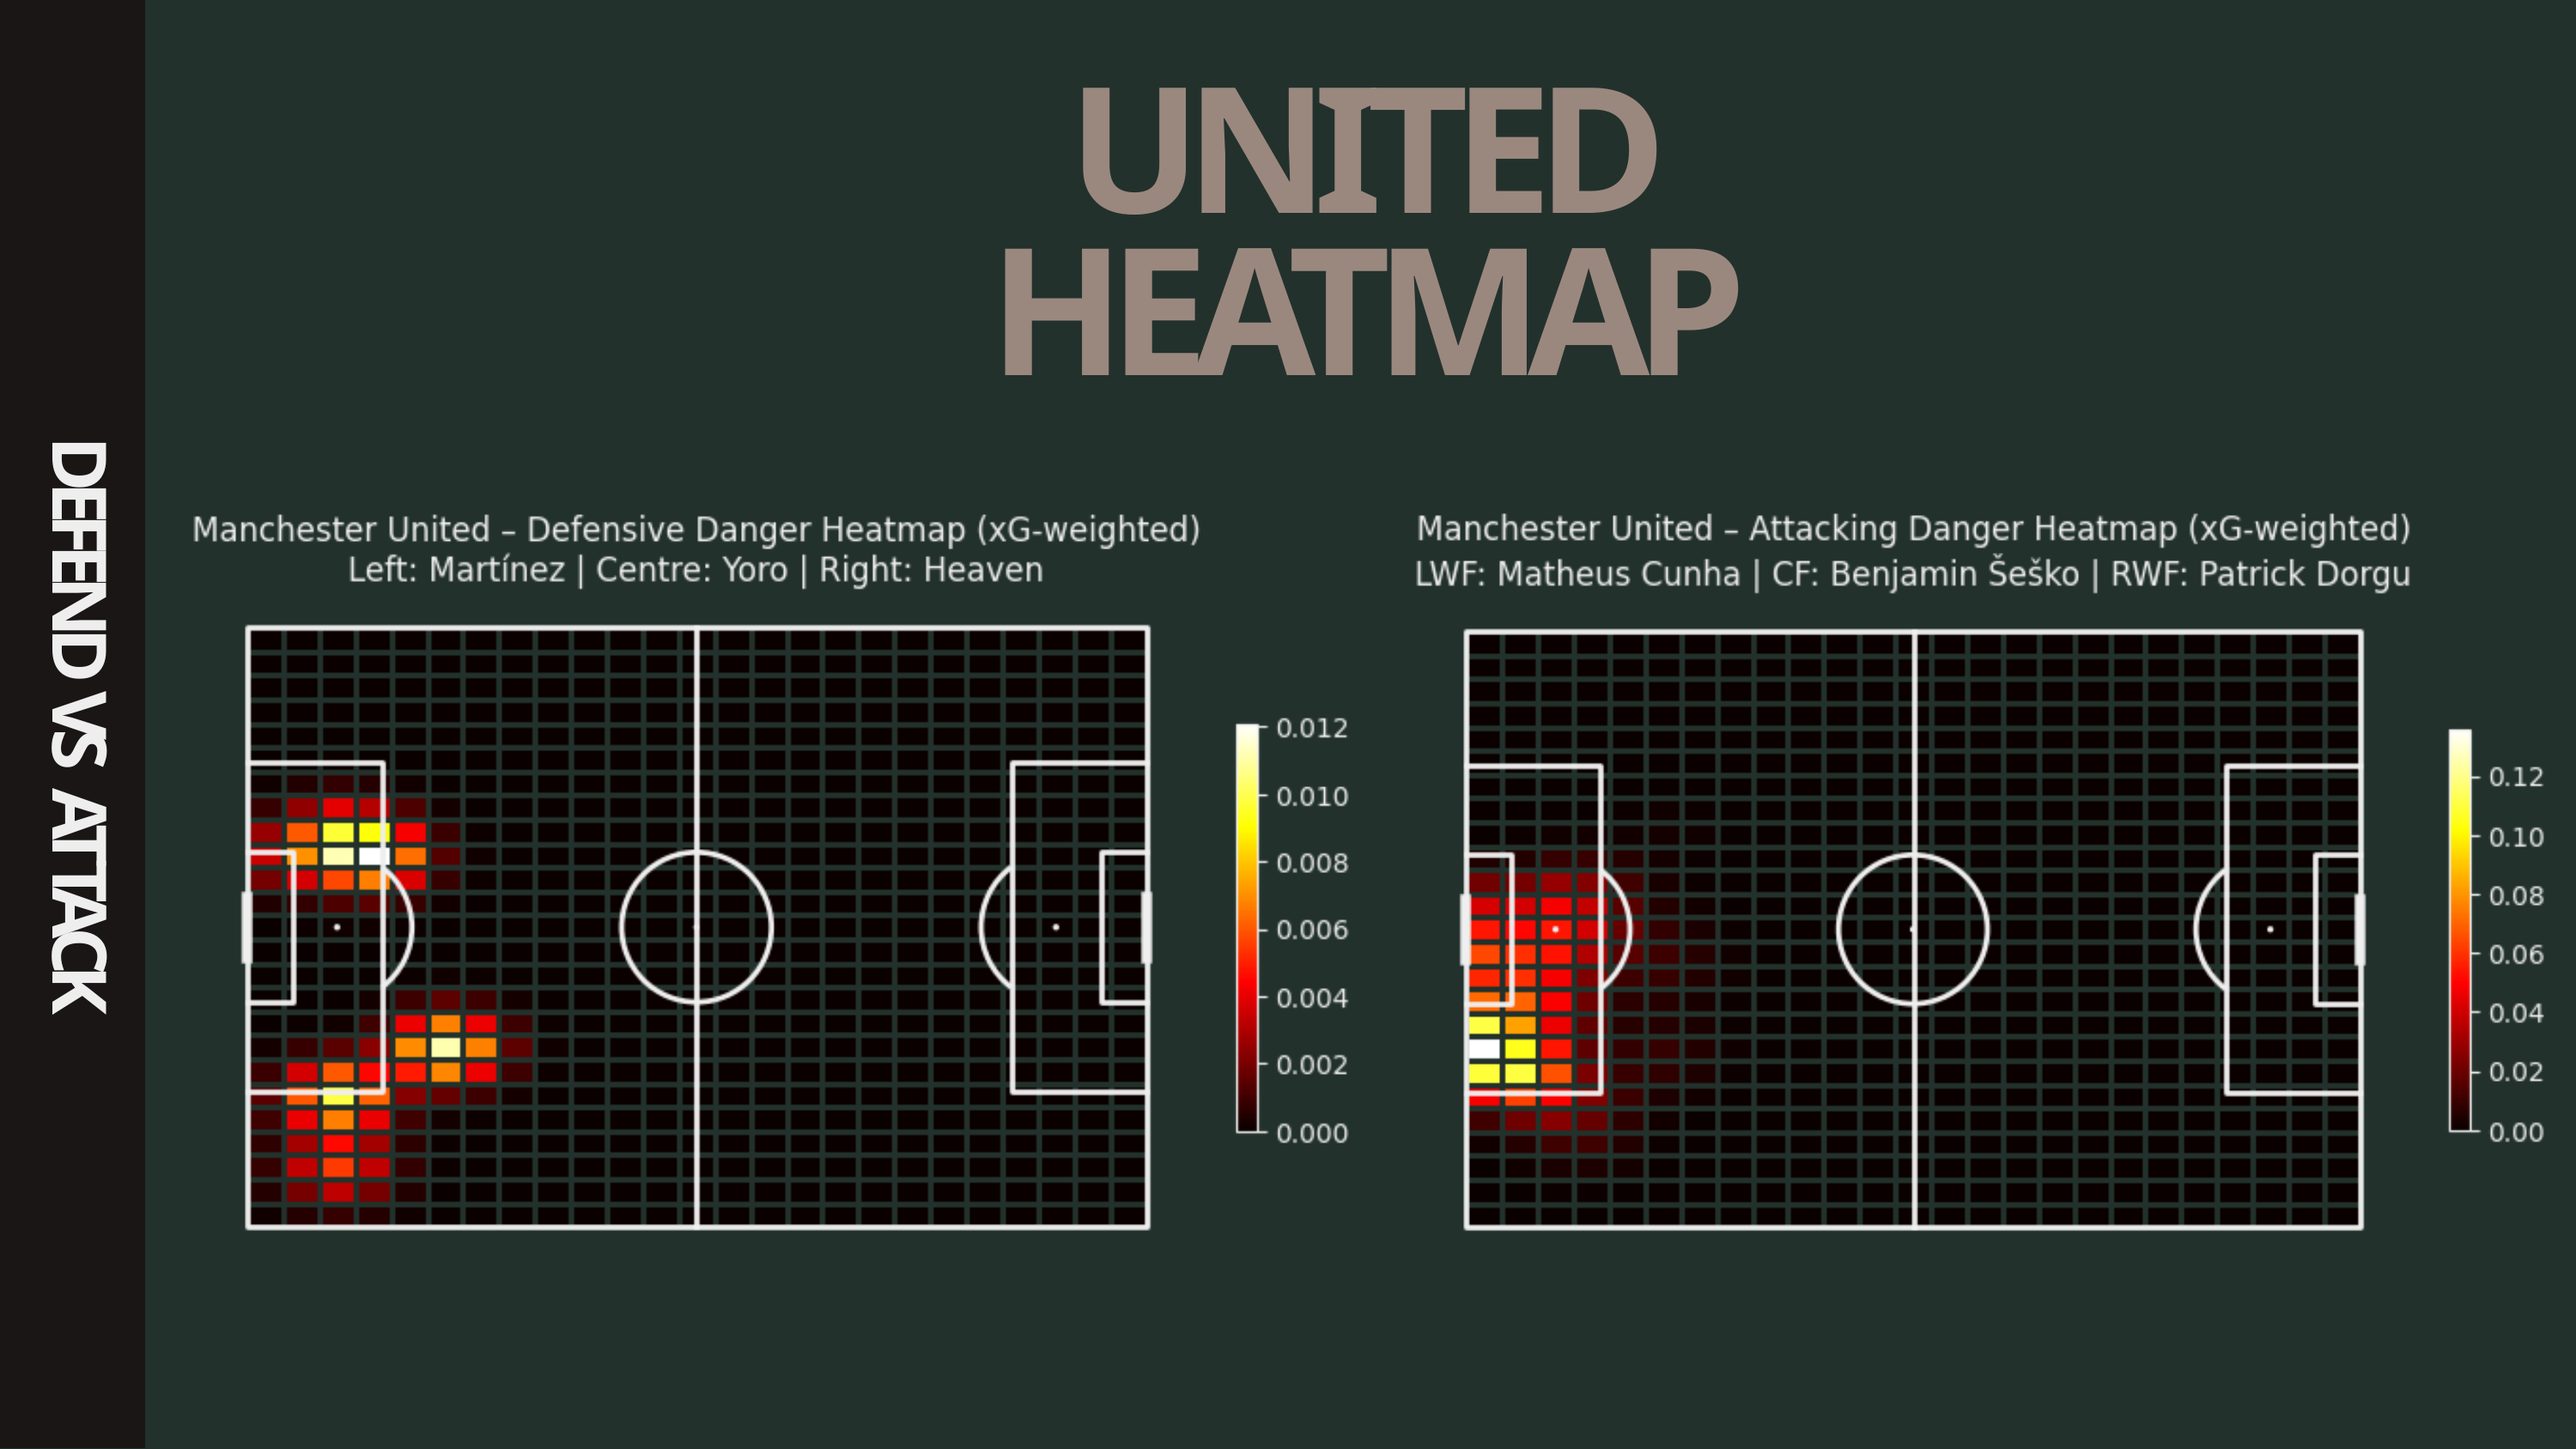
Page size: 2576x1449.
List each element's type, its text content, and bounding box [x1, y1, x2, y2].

text_box [1396, 495, 2565, 1276]
text_box [173, 496, 1368, 1276]
text_box UNITED HEATMAP [792, 87, 1943, 412]
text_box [0, 0, 145, 1449]
